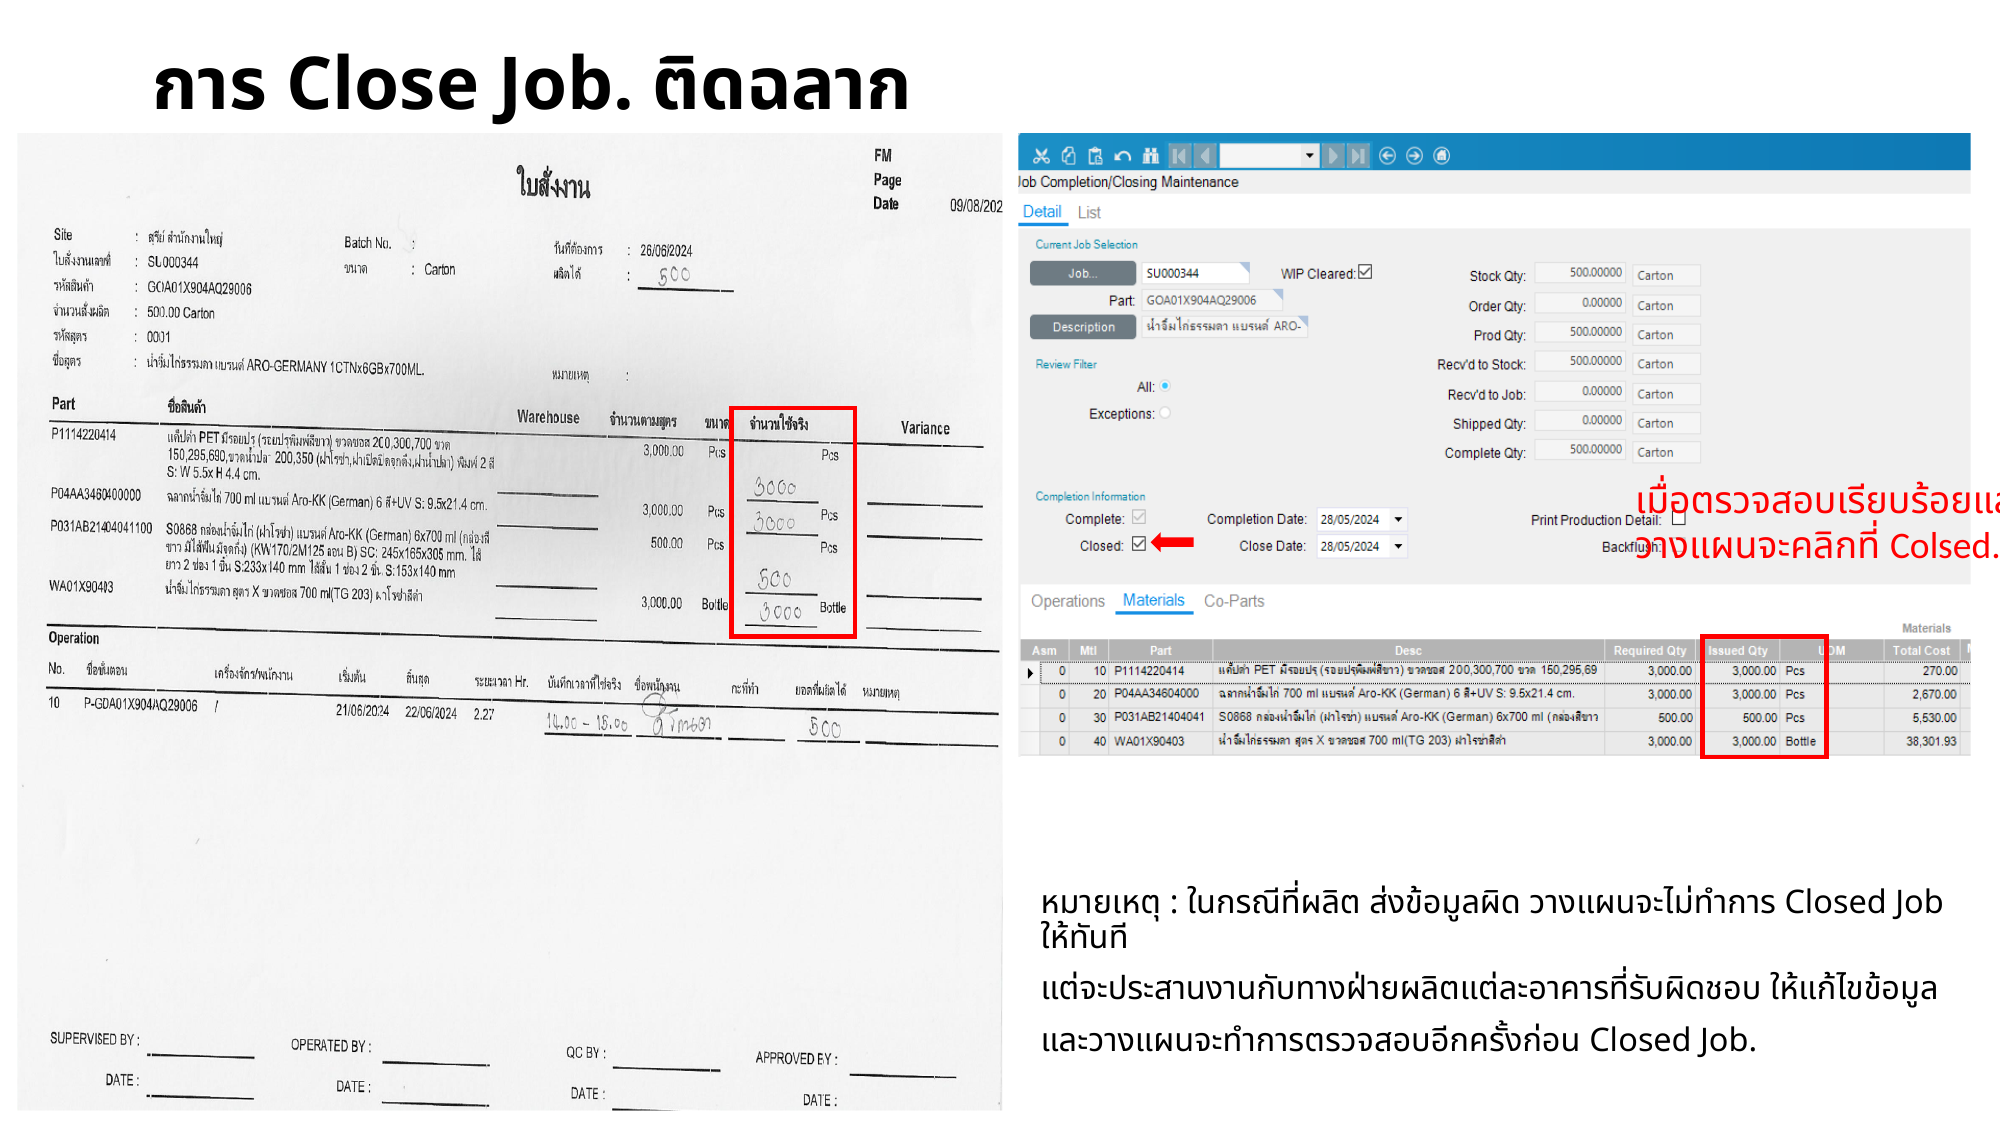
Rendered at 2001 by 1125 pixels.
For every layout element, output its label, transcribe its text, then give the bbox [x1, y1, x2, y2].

picture [17, 133, 1003, 1111]
title การ Close Job. ติดฉลาก [137, 14, 1019, 157]
picture [1018, 133, 1971, 757]
text_box เมื่อตรวจสอบเรียบร้อยแล้ว วางแผนจะคลิกที่ Colsed. [1971, 469, 2000, 574]
list หมายเหตุ : ในกรณีที่ผลิต ส่งข้อมูลผิด วางแผนจะไม่ทำการ Closed Job ให้ทันที แต่จะประสานงานกับทางฝ่ายผลิตแต่ละอาคารที่รับผิดชอบ ให้แก้ไขข้อมูล และวางแผนจะทำการตรวจสอบอีกครั้งก่อน Closed Job. [1025, 877, 1964, 1070]
